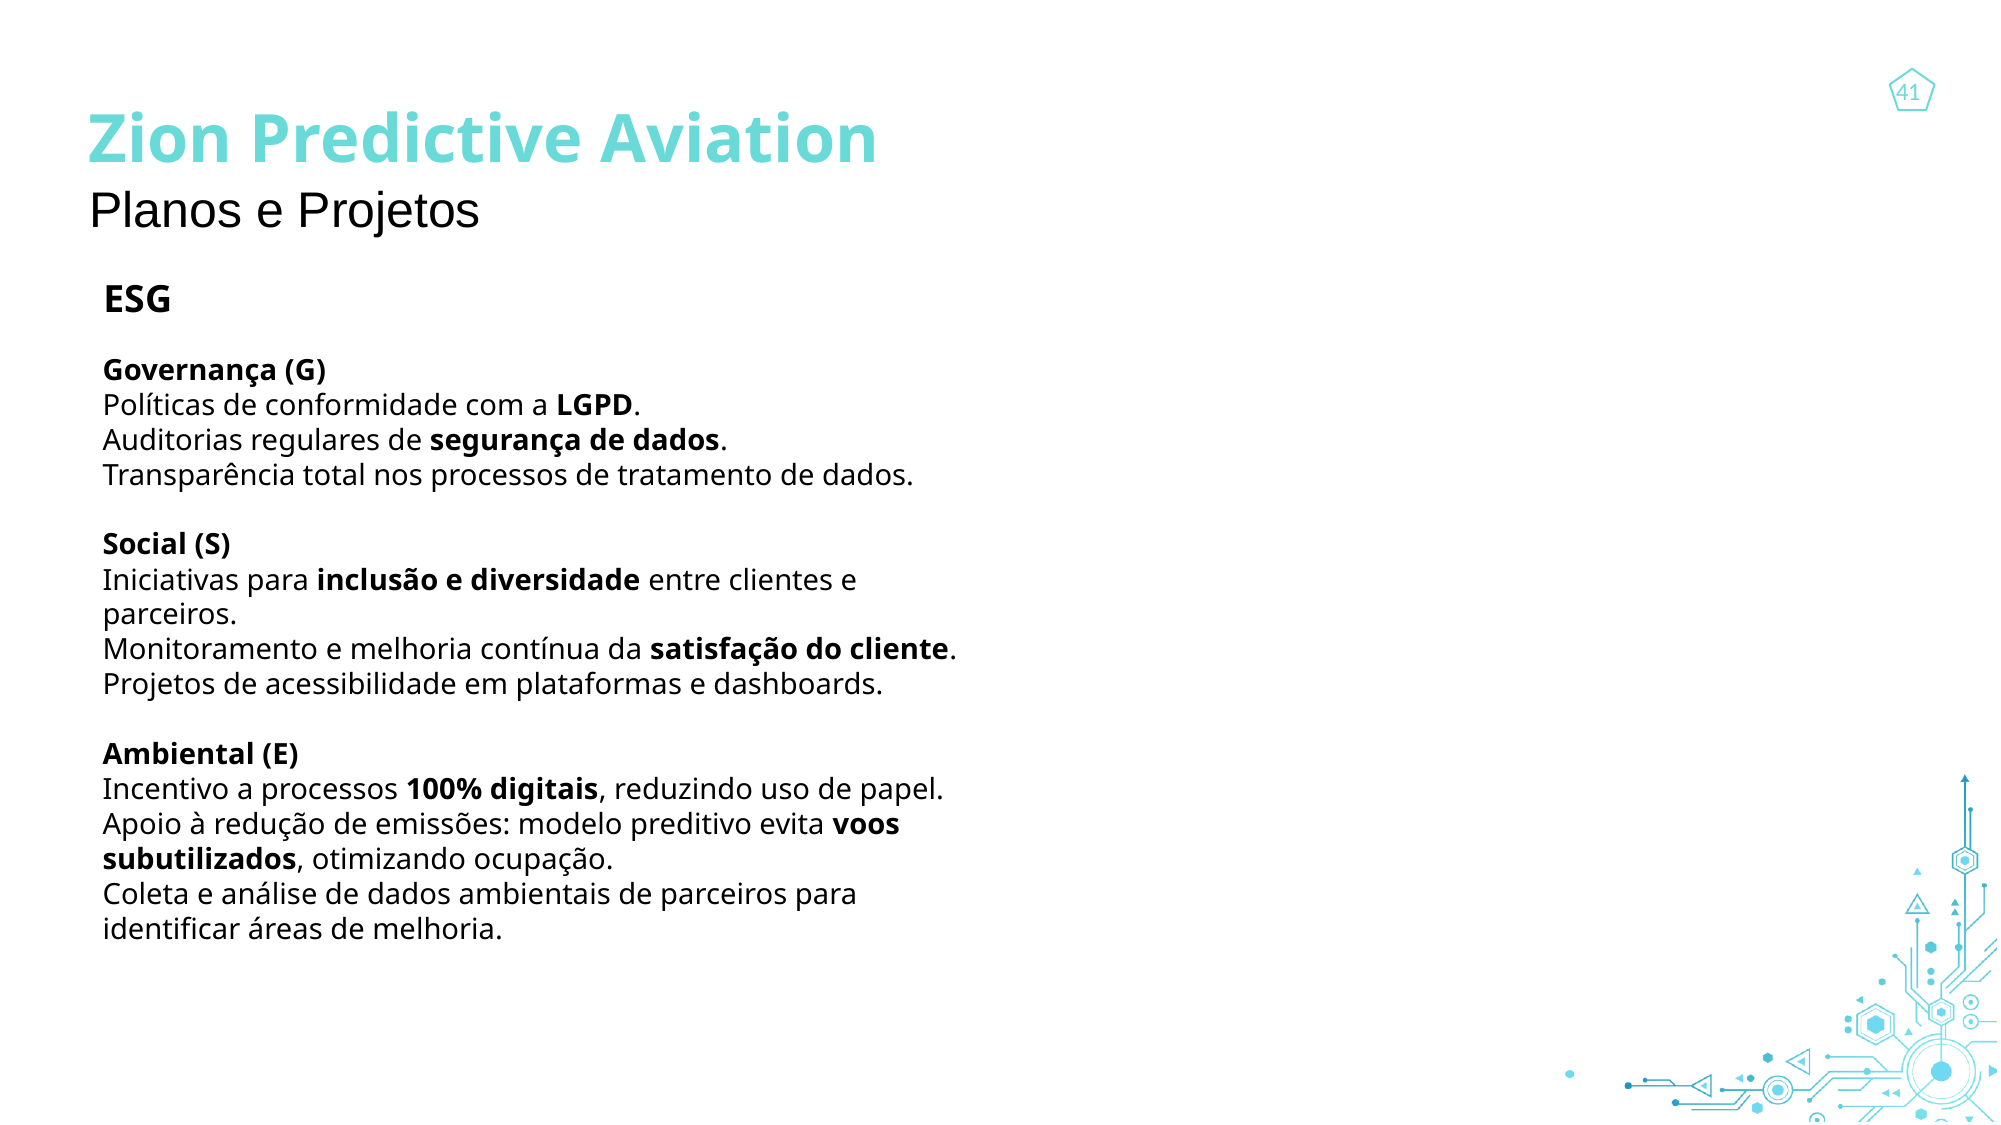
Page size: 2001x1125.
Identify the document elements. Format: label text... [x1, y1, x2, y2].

text_box Planos e Projetos [89, 177, 482, 237]
text_box [1889, 68, 1935, 111]
text_box Governança (G) Políticas de conformidade com a LGPD. Auditorias regulares de segurança de dados. Transparência total nos processos de tratamento de dados. Social (S) Iniciativas para inclusão e diversidade entre clientes e parceiros. Monitoramento e melhoria contínua da satisfação do cliente. Projetos de acessibilidade em plataformas e dashboards. Ambiental (E) Incentivo a processos 100% digitais, reduzindo uso de papel. Apoio à redução de emissões: modelo preditivo evita voos subutilizados, otimizando ocupação. Coleta e análise de dados ambientais de parceiros para identificar áreas de melhoria. [87, 343, 1000, 953]
picture [1565, 774, 1997, 1123]
text_box ESG [88, 267, 913, 328]
text_box Zion Predictive Aviation [88, 96, 907, 177]
